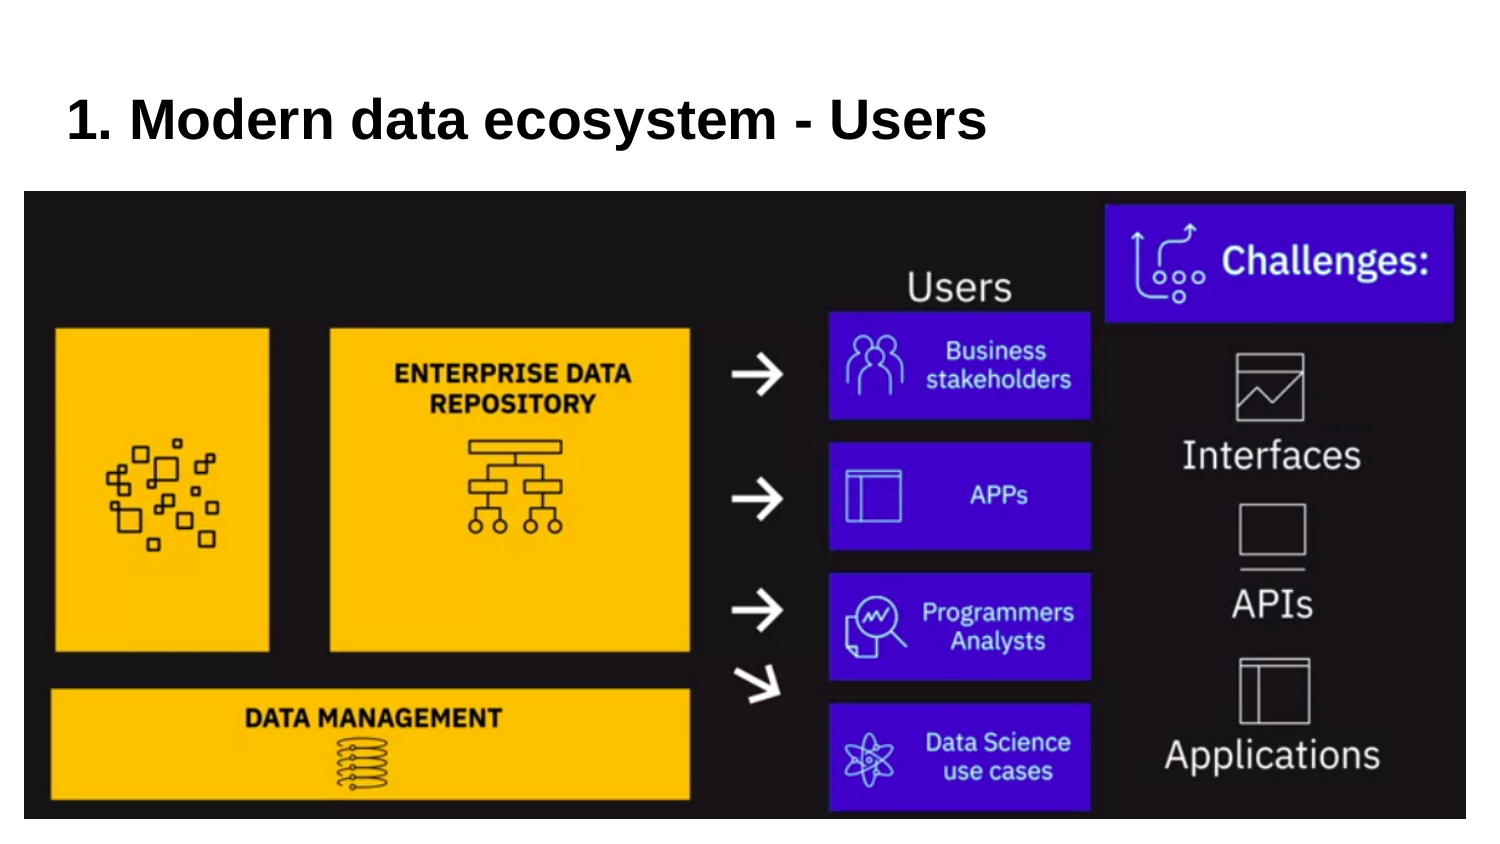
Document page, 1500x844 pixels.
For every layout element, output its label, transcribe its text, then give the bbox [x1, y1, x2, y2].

picture [24, 191, 1467, 819]
title 1. Modern data ecosystem - Users [51, 72, 1449, 167]
